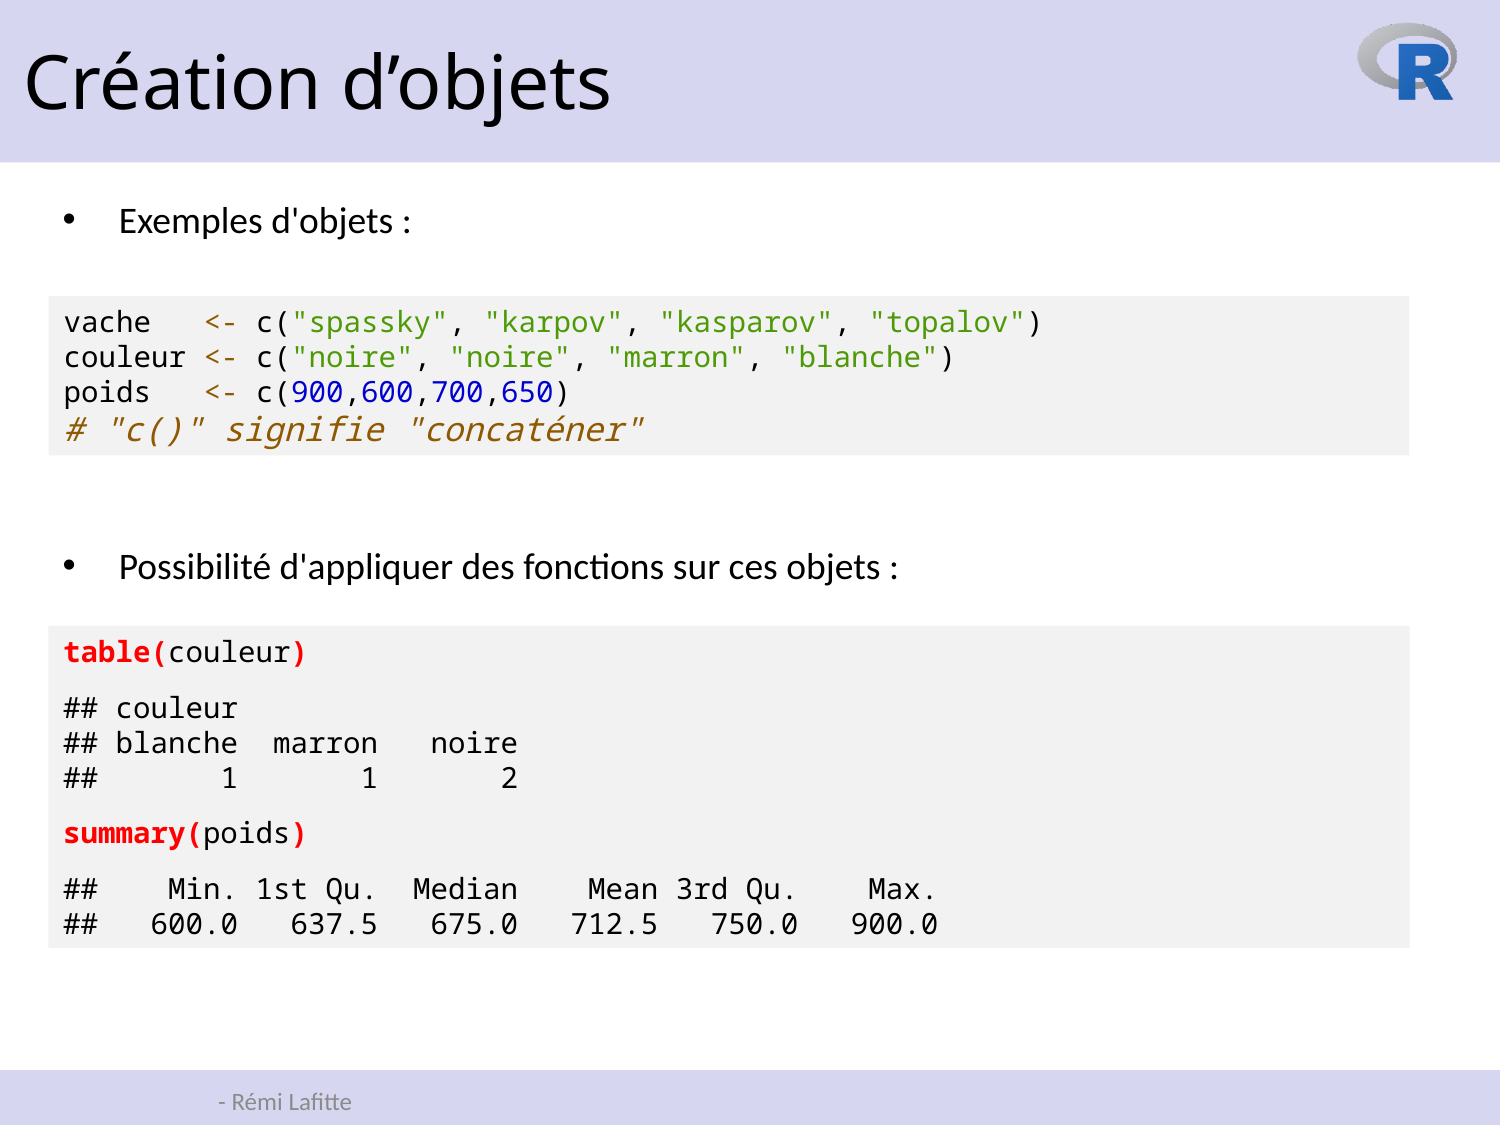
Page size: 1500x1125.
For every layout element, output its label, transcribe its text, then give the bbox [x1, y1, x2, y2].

text_box Exemples d'objets : [47, 188, 1457, 249]
slide_number 25 [1130, 1070, 1468, 1125]
text_box Création d’objets [8, 10, 1108, 160]
text_box vache <- c("spassky", "karpov", "kasparov", "topalov") couleur <- c("noire", "noire", "marron", "blanche") poids <- c(900,600,700,650) # "c()" signifie "concaténer" [48, 295, 1410, 456]
text_box Possibilité d'appliquer des fonctions sur ces objets : [47, 534, 1457, 595]
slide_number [0, 1070, 338, 1125]
picture [1357, 22, 1457, 100]
text_box table(couleur) ## couleur ## blanche marron noire ## 1 1 2 summary(poids) ## Min. 1st Qu. Median Mean 3rd Qu. Max. ## 600.0 637.5 675.0 712.5 750.0 900.0 [48, 625, 1410, 948]
